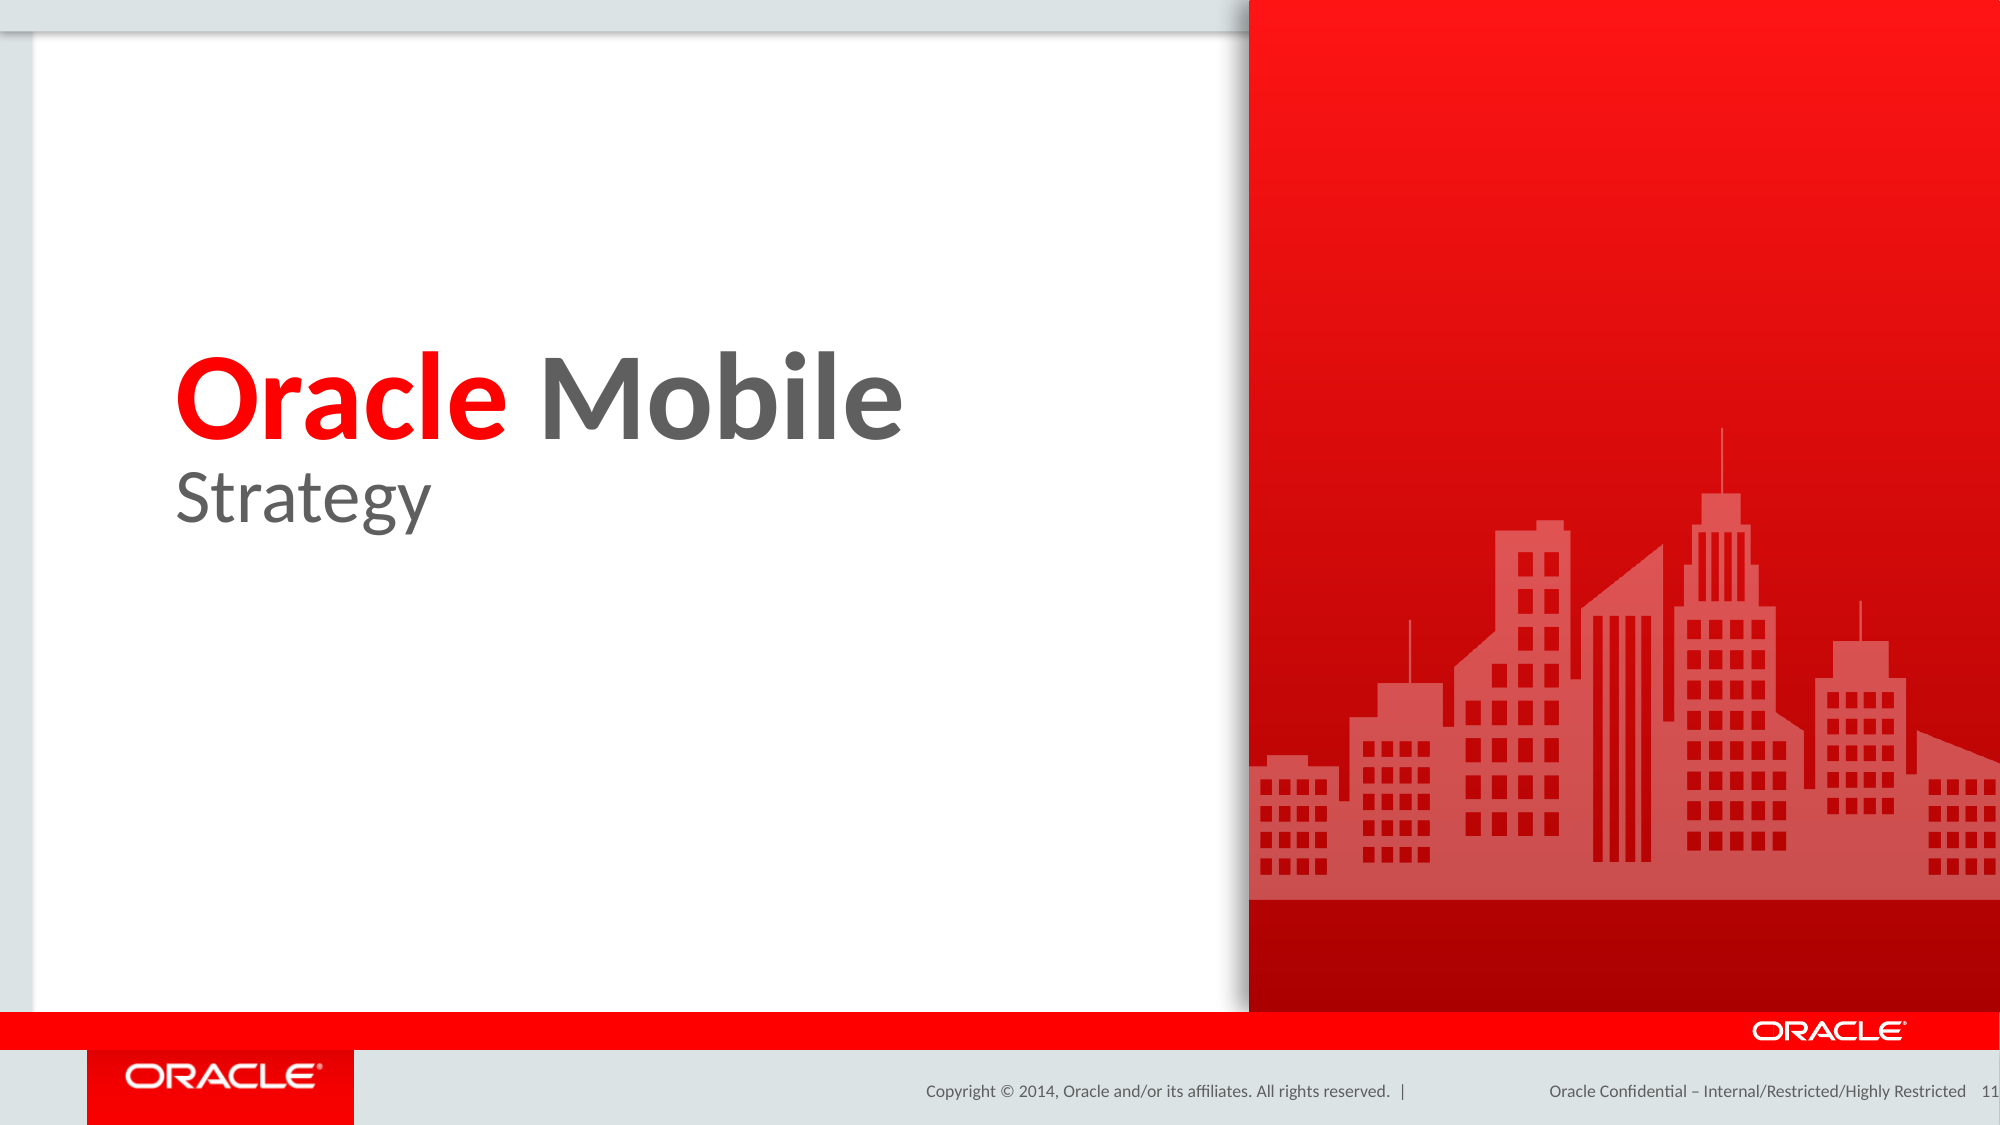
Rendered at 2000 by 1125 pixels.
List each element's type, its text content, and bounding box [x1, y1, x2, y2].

title Oracle Mobile Strategy [175, 343, 1169, 585]
slide_number 11 [1937, 1075, 2000, 1106]
picture [0, 1012, 2000, 1125]
picture [1172, 342, 2000, 985]
footer Oracle Confidential – Internal/Restricted/Highly Restricted [1549, 1075, 1937, 1106]
